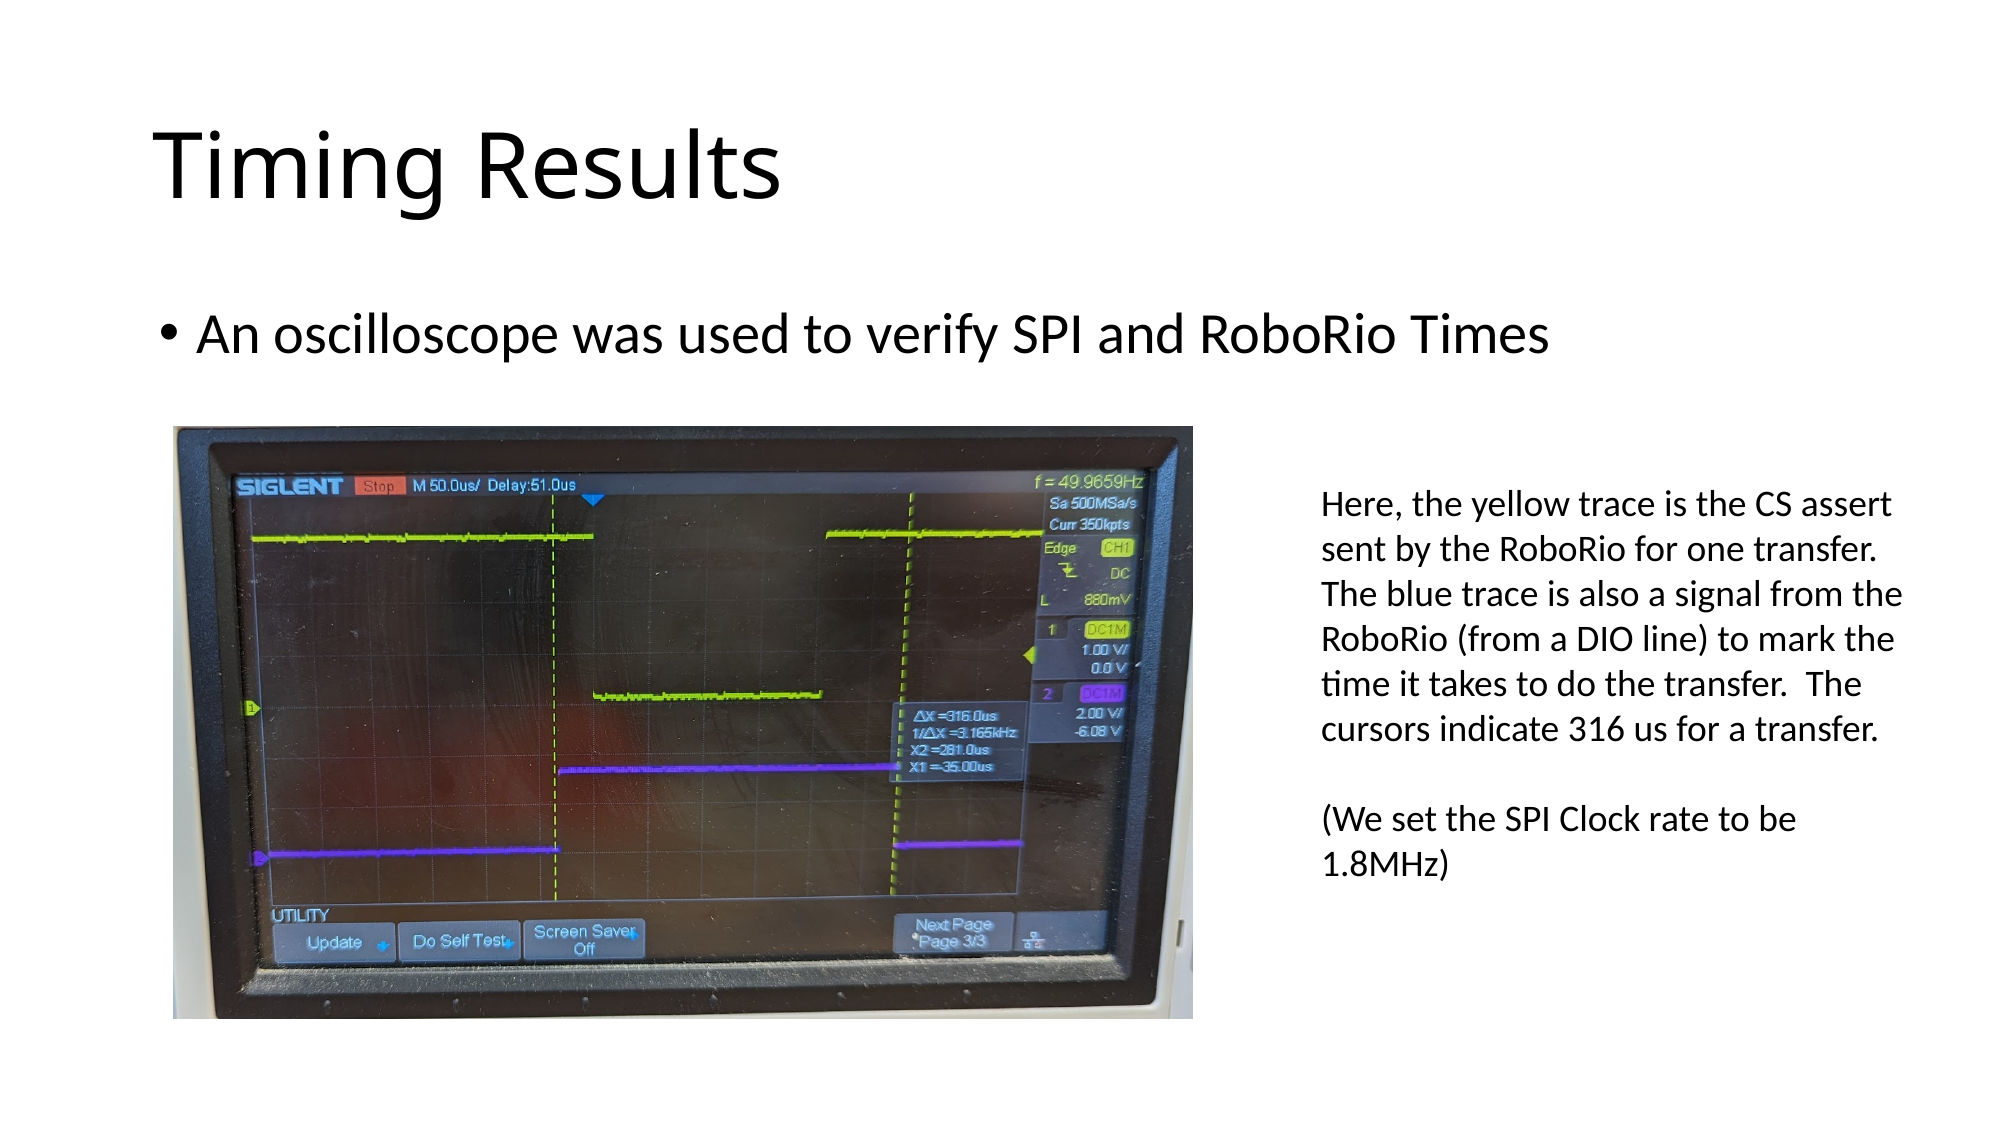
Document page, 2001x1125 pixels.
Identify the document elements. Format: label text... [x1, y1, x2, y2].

picture [173, 426, 1193, 1019]
list An oscilloscope was used to verify SPI and RoboRio Times [144, 295, 1869, 1010]
text_box Here, the yellow trace is the CS assert sent by the RoboRio for one transfer. The blue trace is also a signal from the RoboRio (from a DIO line) to mark the time it takes to do the transfer. The cursors indicate 316 us for a transfer. (We set the SPI Clock rate to be 1.8MHz) [1306, 471, 1921, 937]
title Timing Results [137, 59, 1863, 278]
